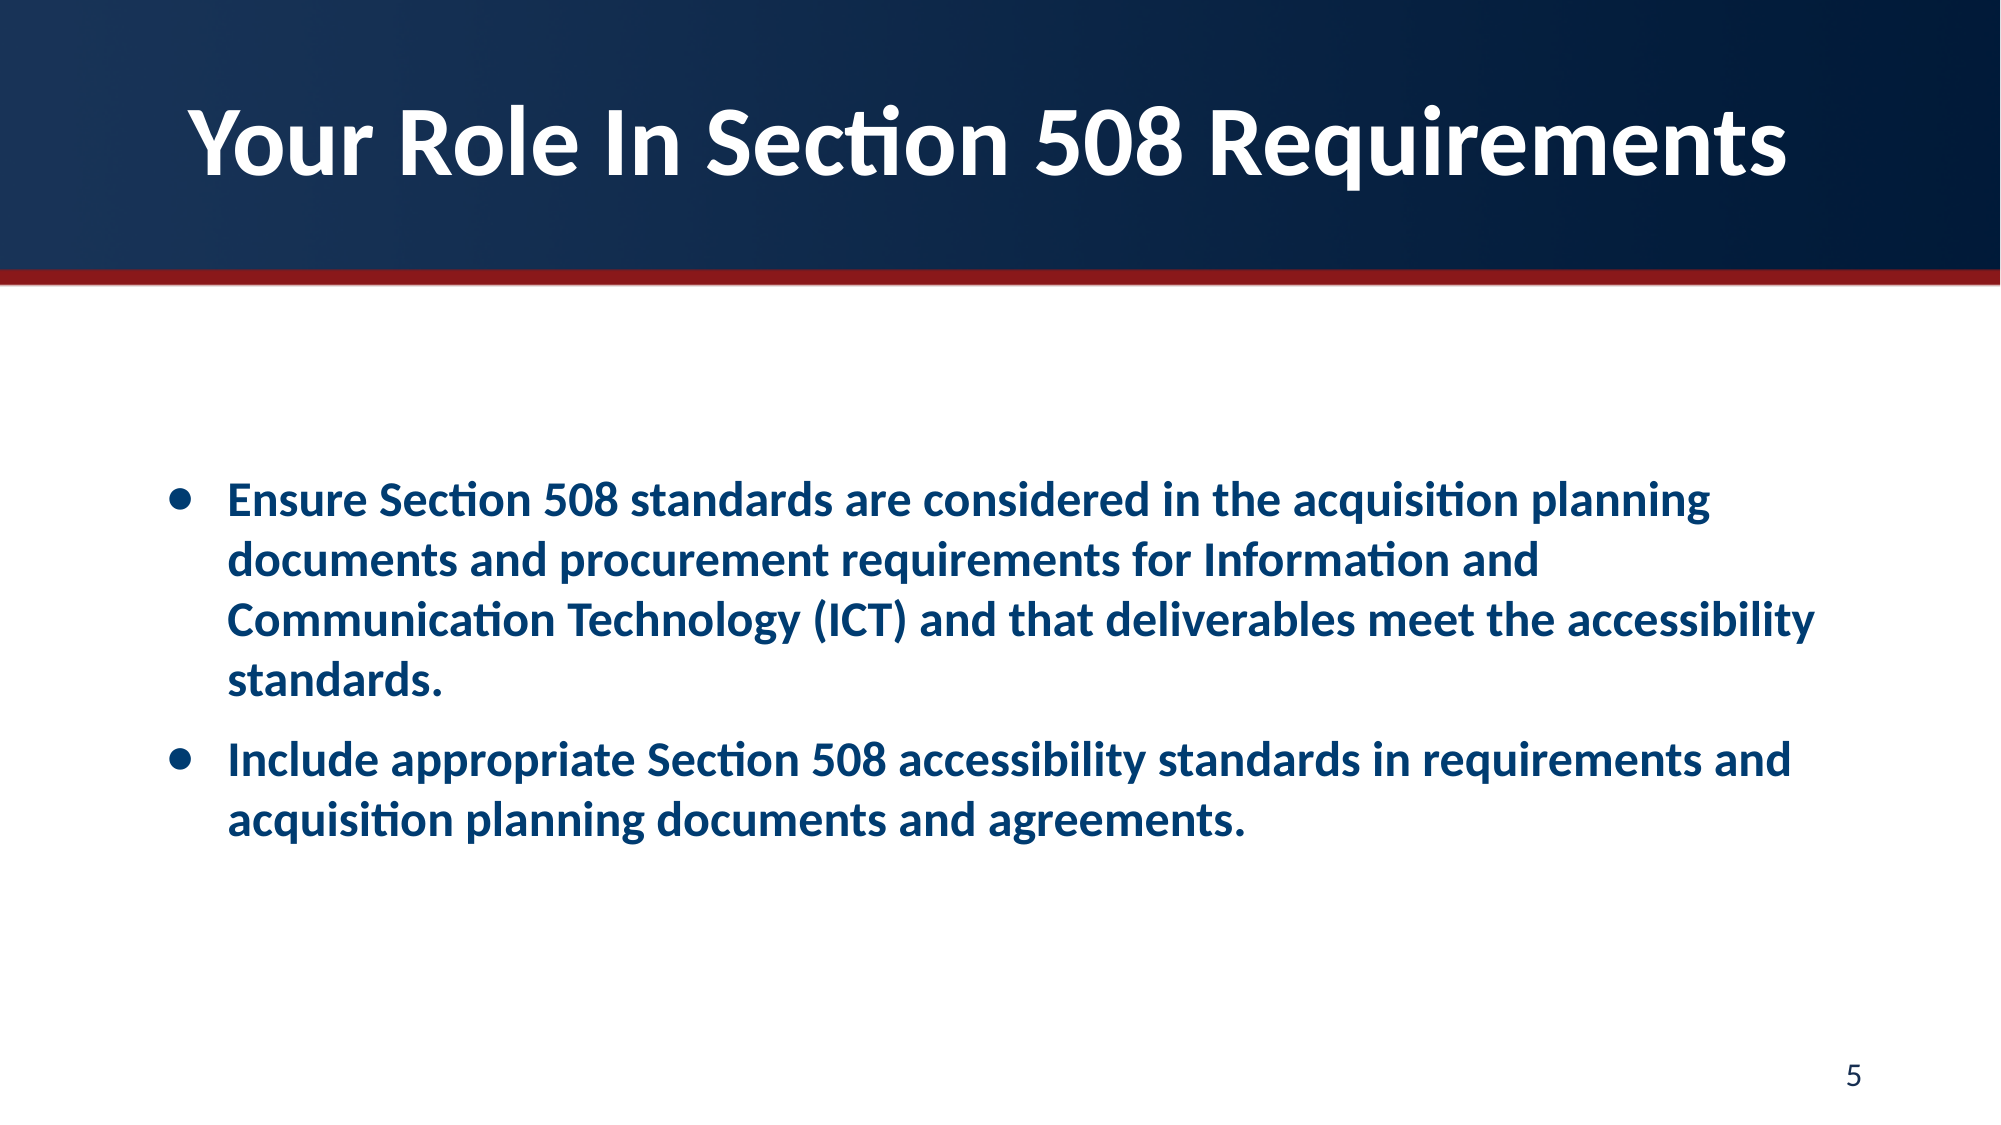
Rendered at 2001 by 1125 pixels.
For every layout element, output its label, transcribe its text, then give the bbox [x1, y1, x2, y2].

list Ensure Section 508 standards are considered in the acquisition planning documents and procurement requirements for Information and Communication Technology (ICT) and that deliverables meet the accessibility standards. Include appropriate Section 508 accessibility standards in requirements and acquisition planning documents and agreements. [137, 299, 1863, 1014]
title Your Role In Section 508 Requirements [137, 30, 1863, 249]
picture [0, 0, 2001, 1125]
slide_number 5 [1412, 1042, 1863, 1103]
